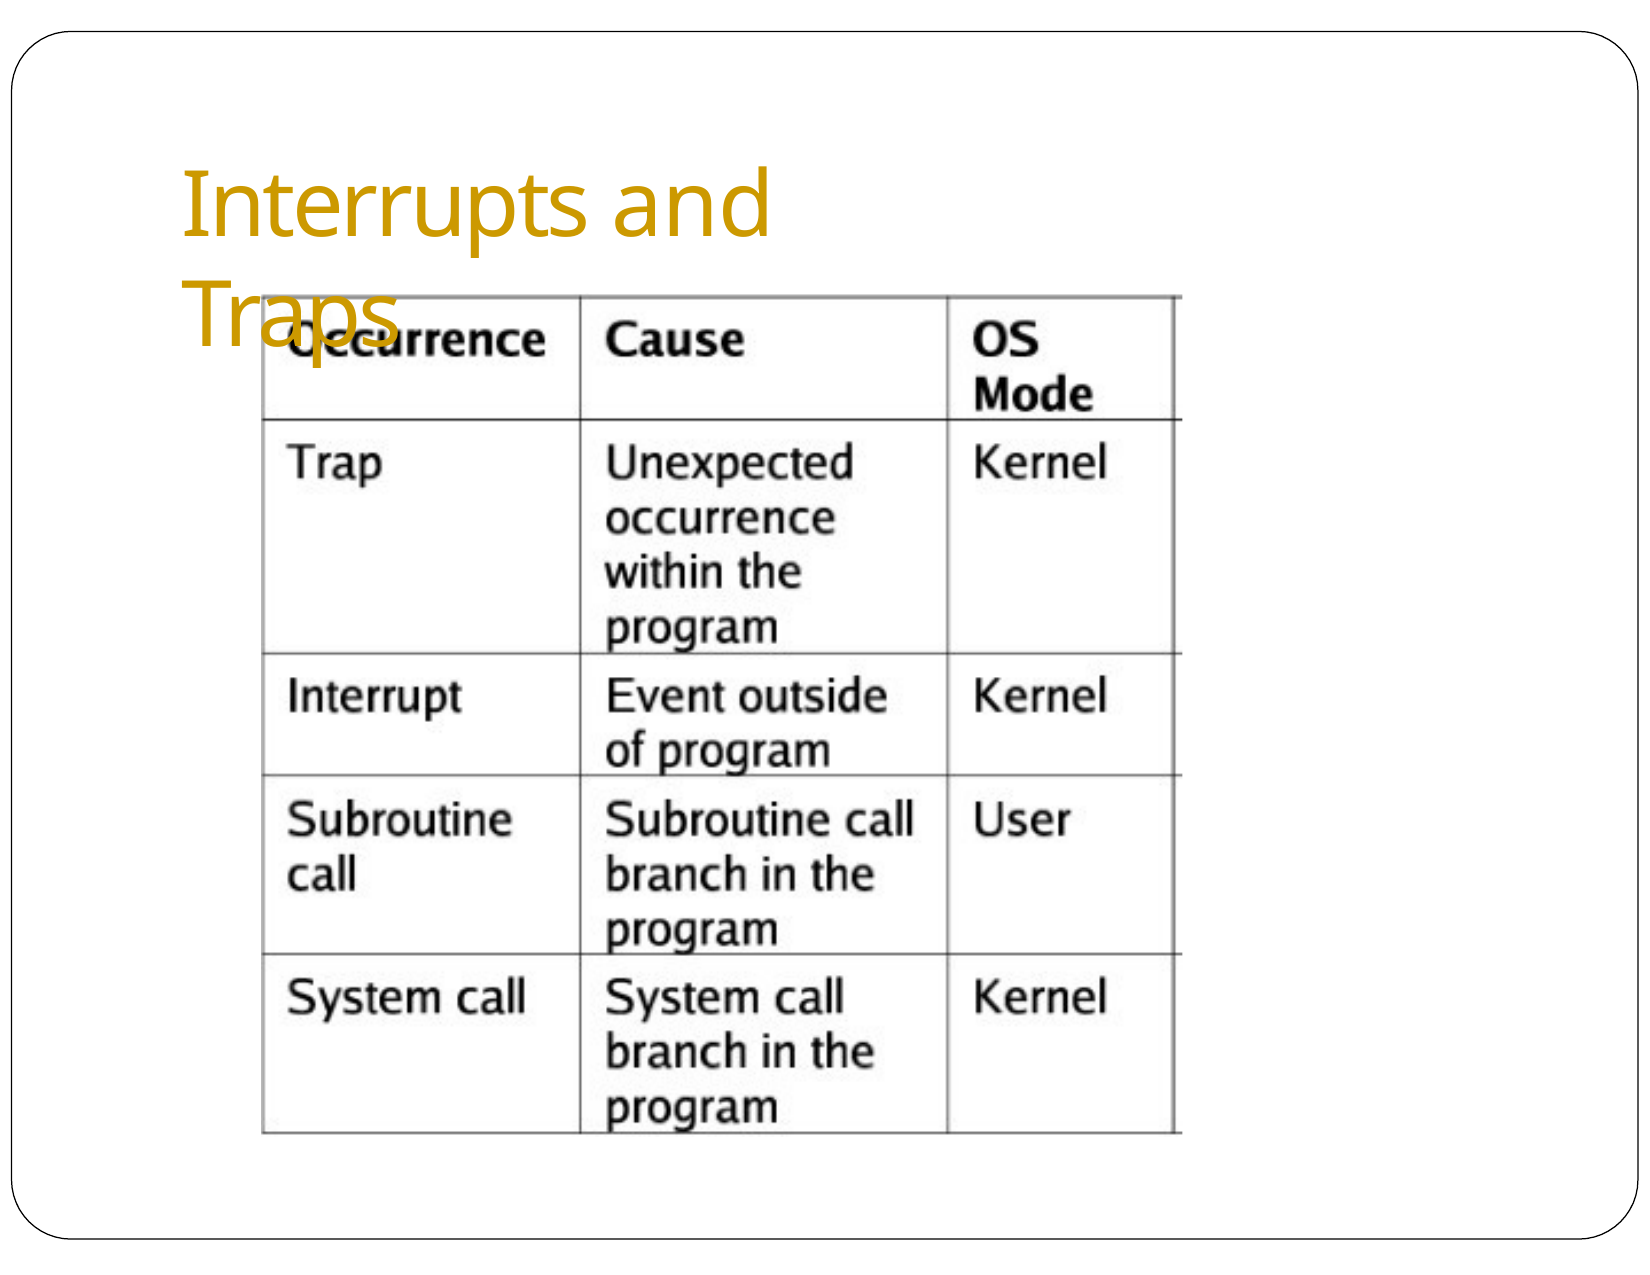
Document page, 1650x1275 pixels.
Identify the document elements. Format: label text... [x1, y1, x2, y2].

text_box [261, 293, 1183, 1138]
title Interrupts and Traps [179, 143, 962, 366]
